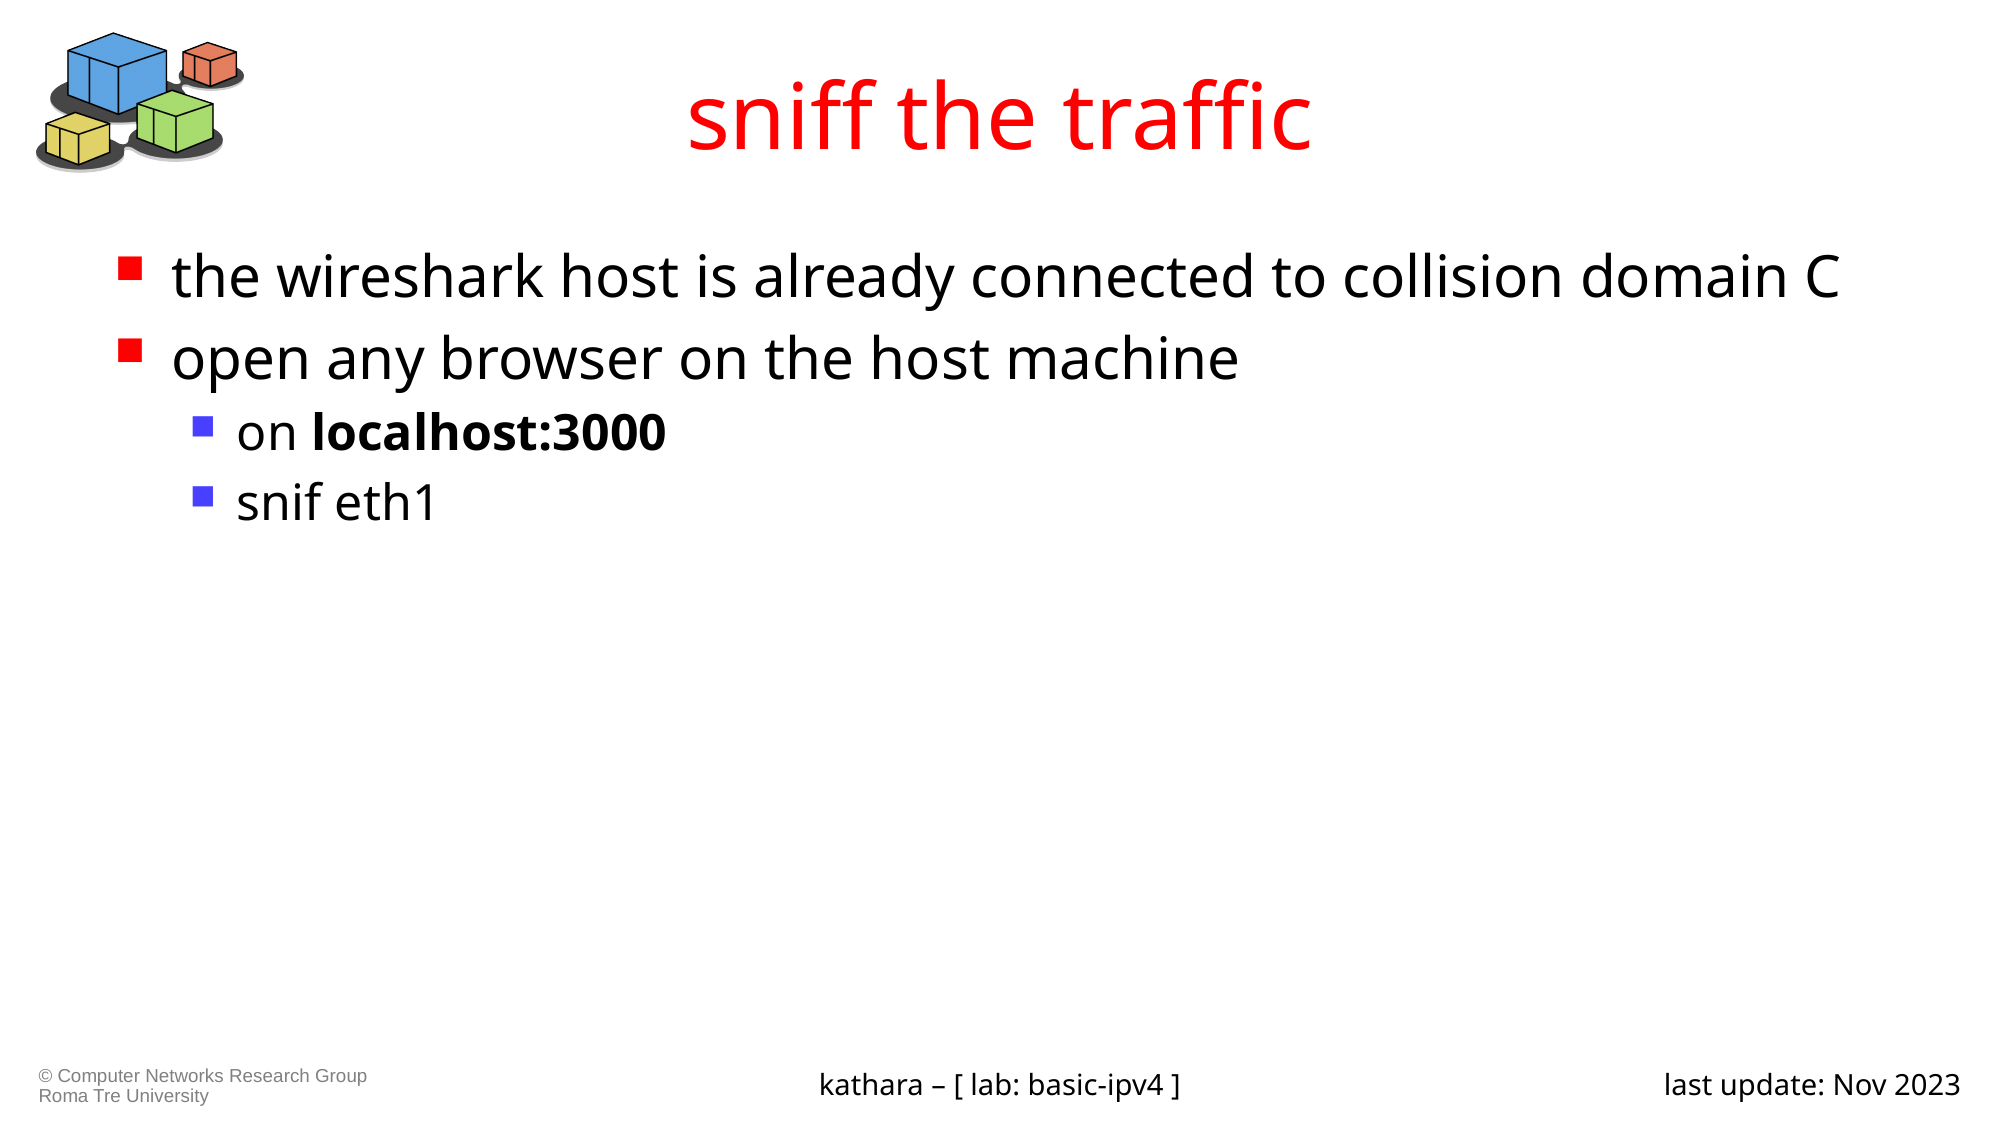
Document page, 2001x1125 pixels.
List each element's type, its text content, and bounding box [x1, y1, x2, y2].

footer kathara – [ lab: basic-ipv4 ] [511, 1058, 1489, 1114]
title sniff the traffic [99, 19, 1900, 207]
list the wireshark host is already connected to collision domain C open any browser on the host machine on localhost:3000 snif eth1 [99, 231, 1900, 1005]
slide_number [1519, 1058, 1977, 1114]
picture [36, 32, 99, 173]
